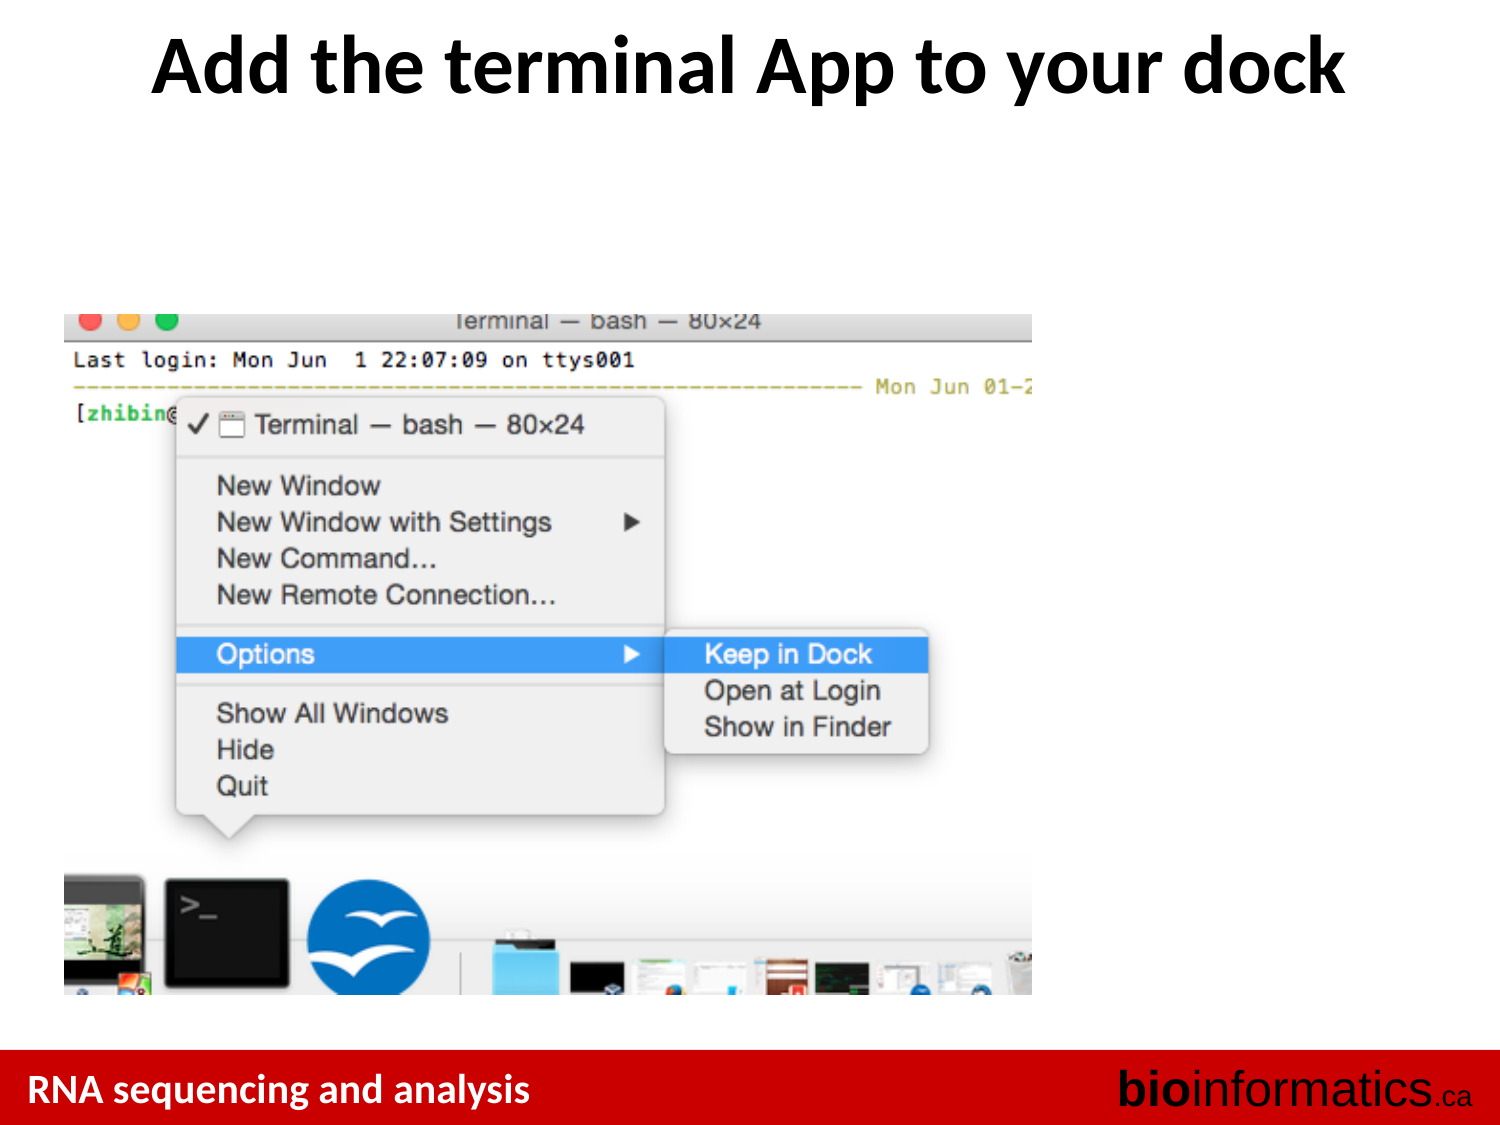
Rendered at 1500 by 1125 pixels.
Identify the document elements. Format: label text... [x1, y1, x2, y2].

picture [64, 314, 1033, 995]
title Add the terminal App to your dock [24, 0, 1475, 126]
